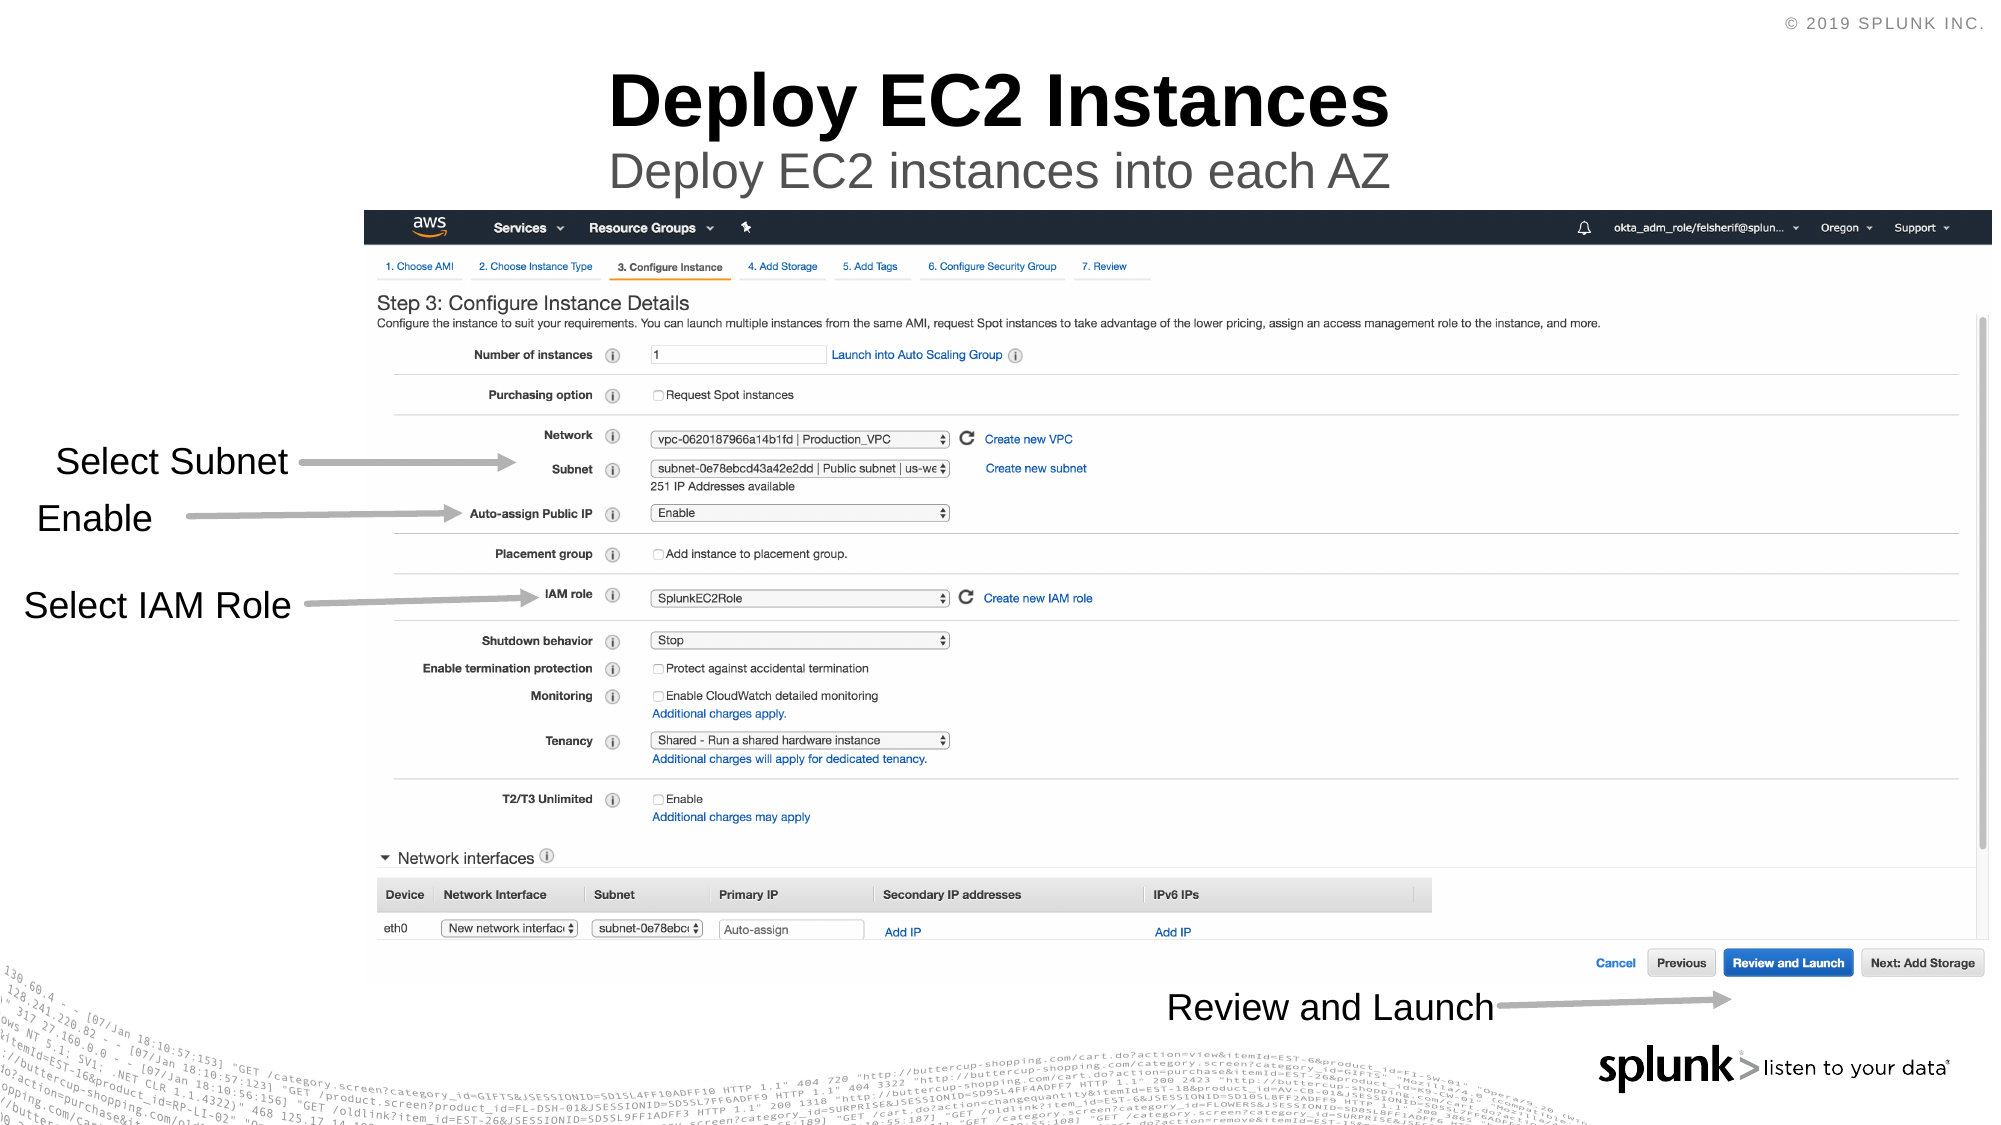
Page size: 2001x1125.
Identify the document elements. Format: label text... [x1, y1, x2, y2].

title Deploy EC2 Instances [74, 50, 1926, 124]
text_box Enable [36, 493, 166, 539]
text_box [1499, 999, 1732, 1006]
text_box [188, 513, 463, 517]
subtitle Deploy EC2 instances into each AZ [74, 144, 1926, 190]
picture [0, 0, 2000, 1125]
text_box Select Subnet [55, 437, 289, 483]
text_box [306, 597, 540, 604]
text_box Select IAM Role [23, 581, 307, 627]
text_box Review and Launch [1166, 985, 1500, 1029]
